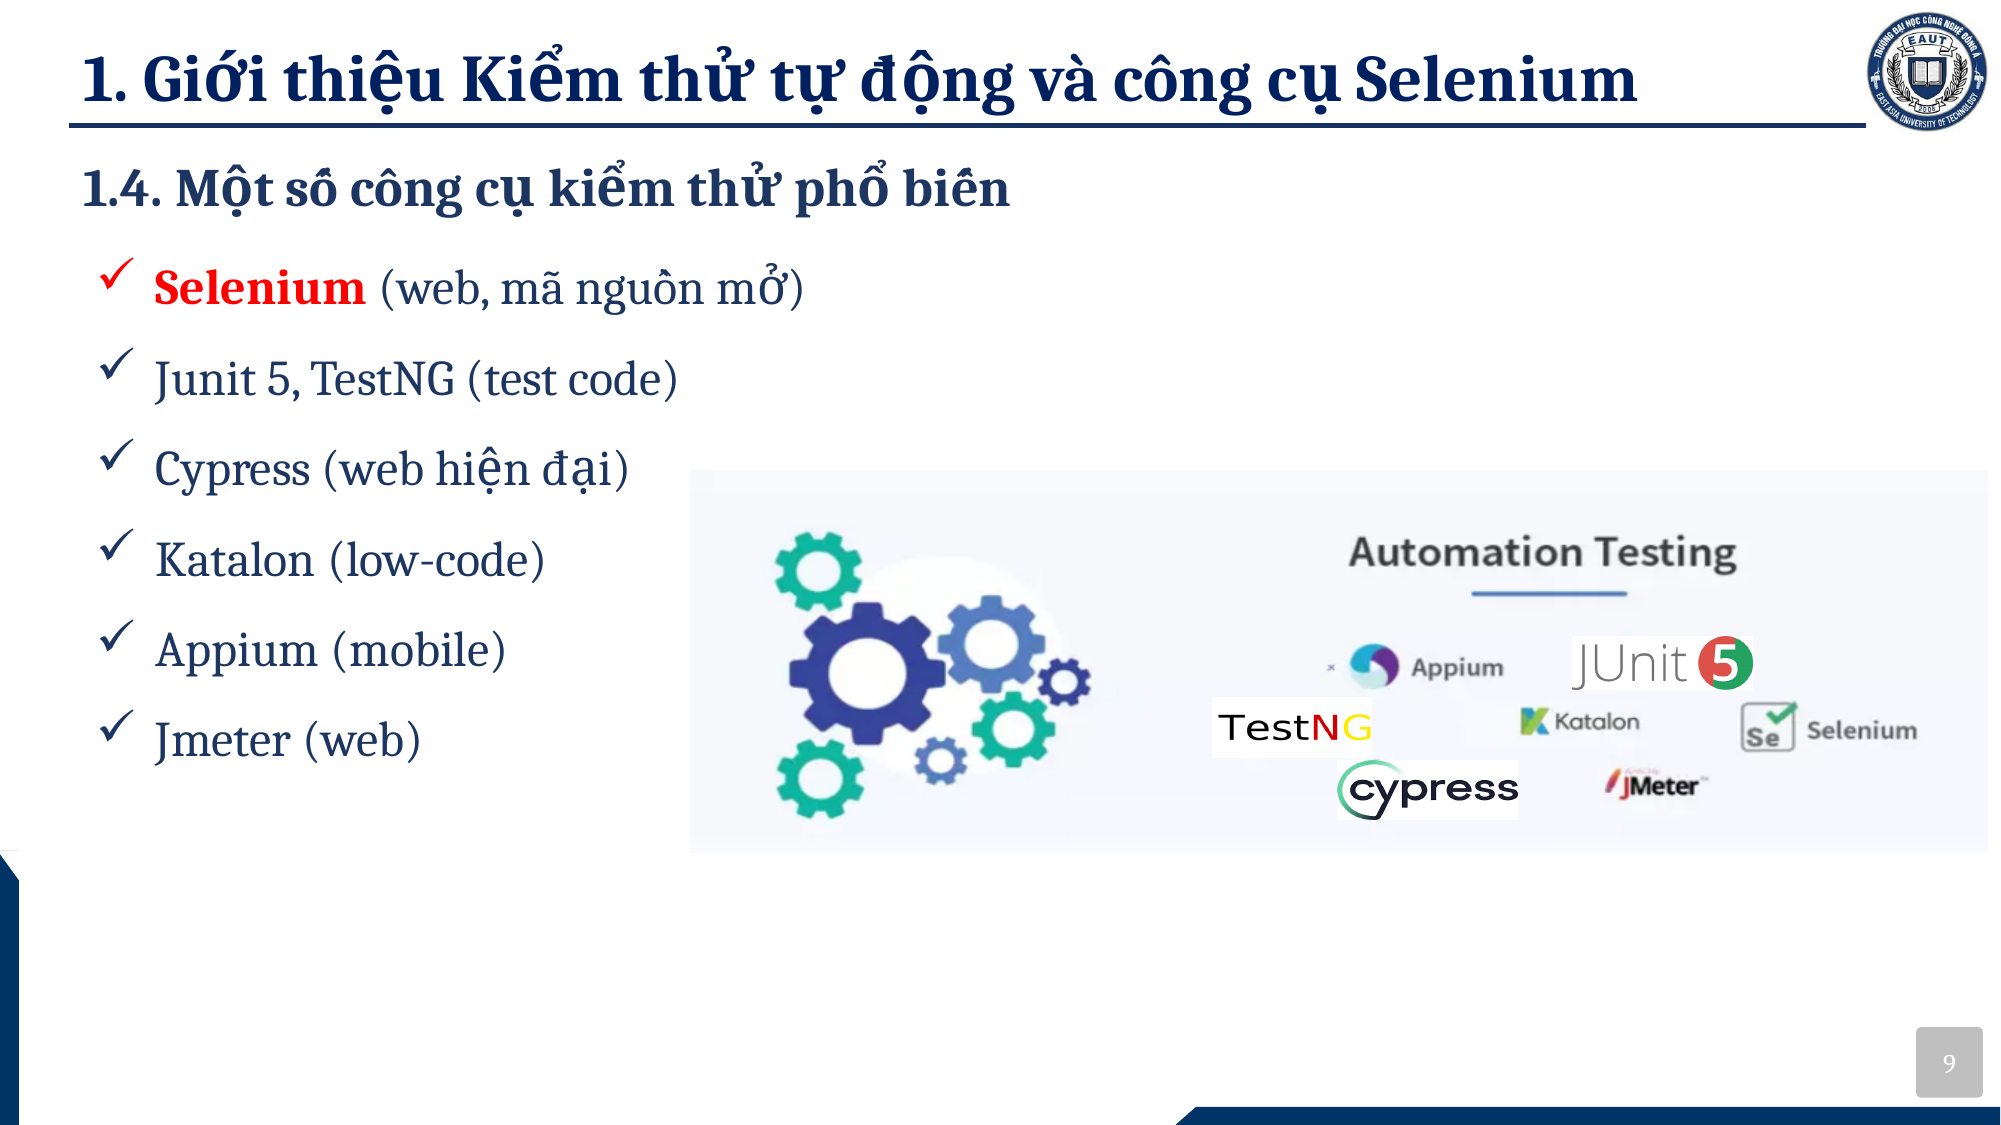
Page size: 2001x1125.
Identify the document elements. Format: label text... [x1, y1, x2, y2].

title 1. Giới thiệu Kiểm thử tự động và công cụ Selenium [68, 37, 1769, 114]
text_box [690, 470, 1988, 853]
picture [1866, 11, 1988, 132]
text_box 1.4. Một số công cụ kiểm thử phổ biến [68, 144, 1902, 225]
list Selenium (web, mã nguồn mở) Junit 5, TestNG (test code) Cypress (web hiện đại) Katalon (low-code) Appium (mobile) Jmeter (web) [81, 229, 1902, 930]
